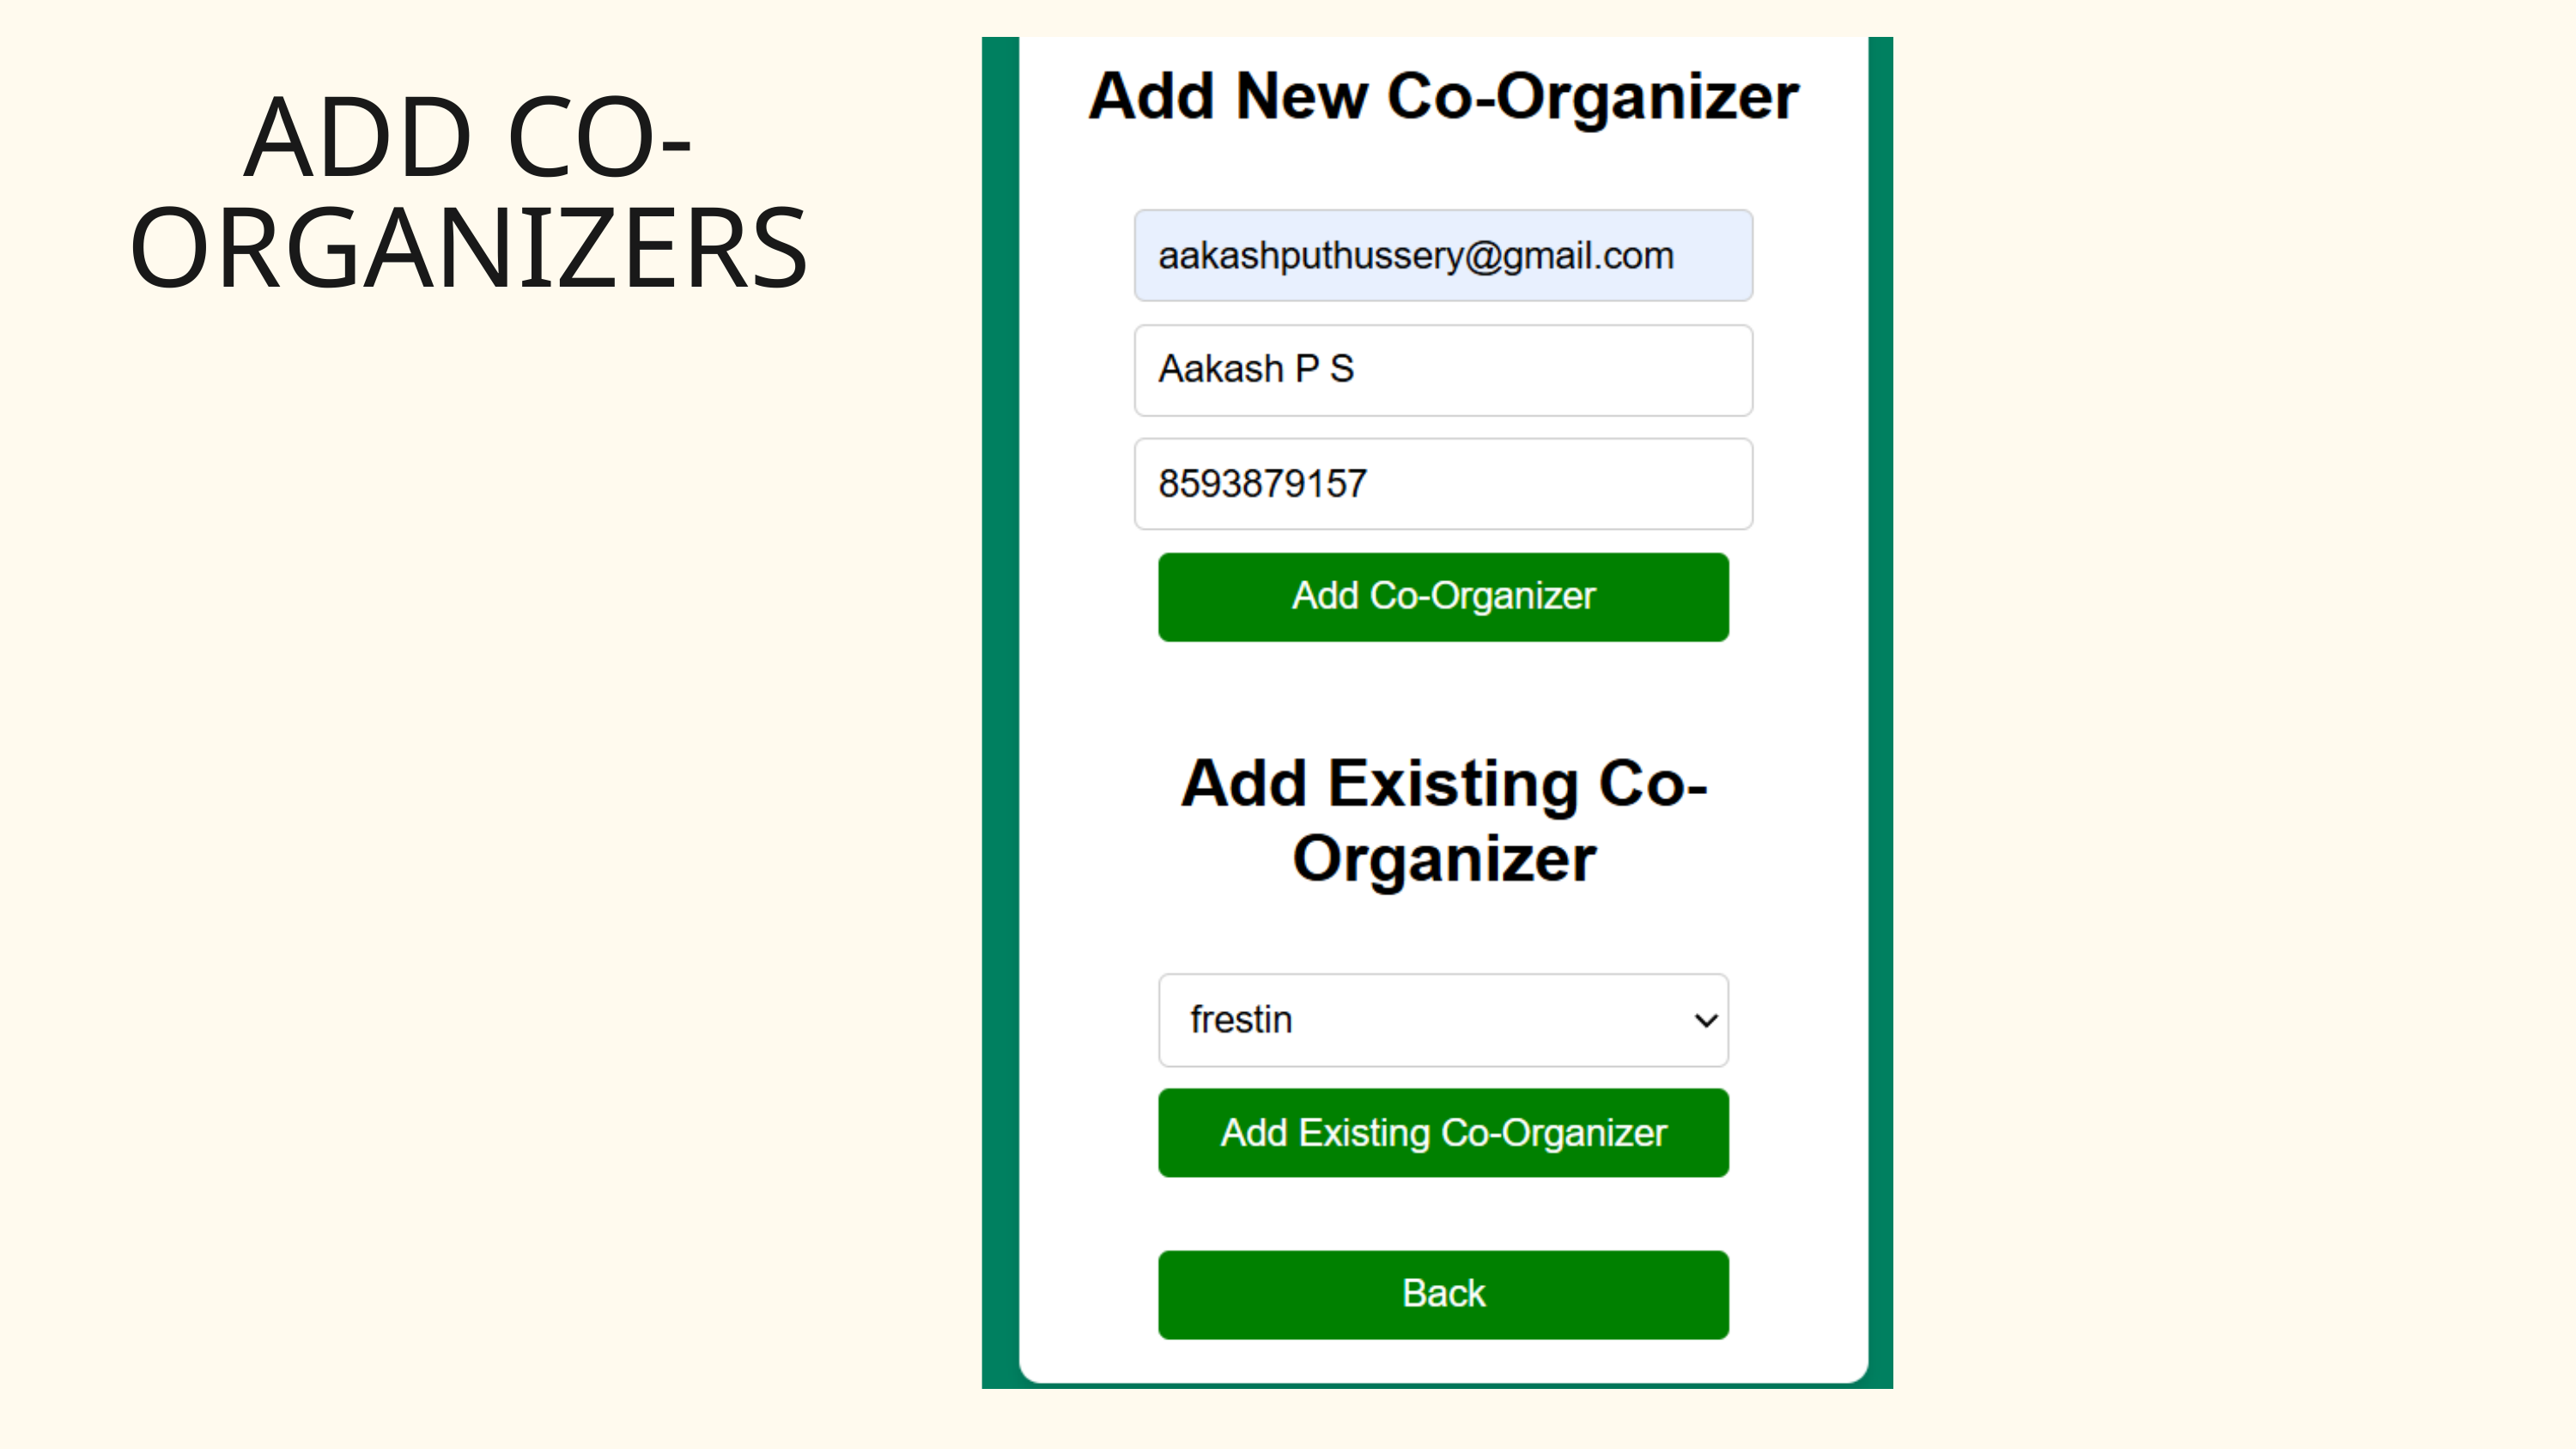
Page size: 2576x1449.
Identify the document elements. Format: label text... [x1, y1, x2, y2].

text_box ADD CO-ORGANIZERS [50, 88, 889, 310]
text_box [981, 37, 1893, 1389]
